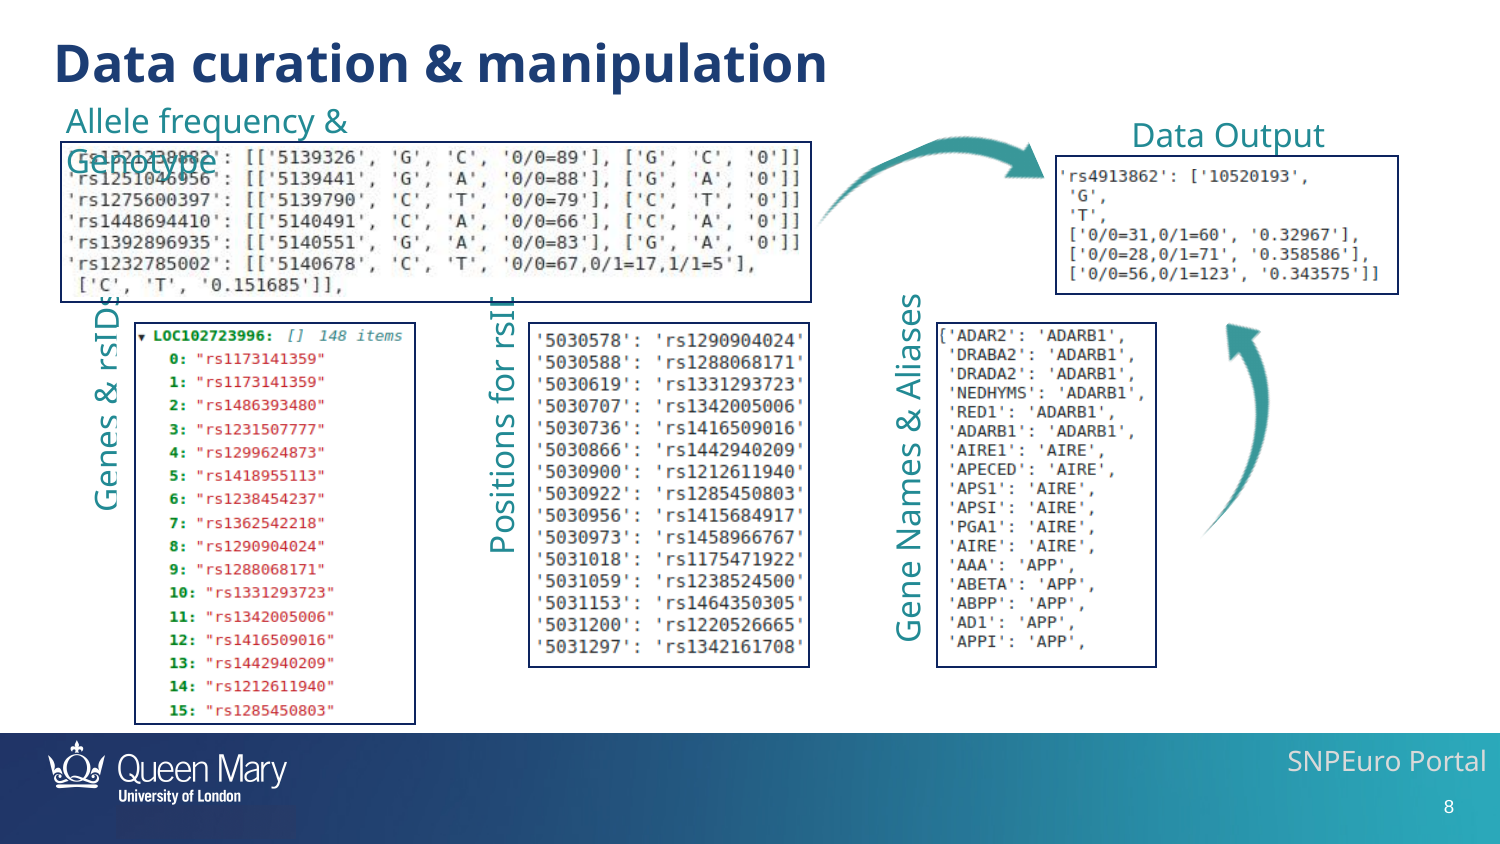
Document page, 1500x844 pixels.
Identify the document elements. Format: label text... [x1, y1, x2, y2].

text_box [51, 93, 811, 302]
picture [940, 322, 1318, 651]
text_box Positions for rsIDs [473, 303, 529, 570]
text_box Data Output [1116, 106, 1500, 162]
picture [530, 331, 806, 659]
picture [805, 149, 1039, 229]
text_box Genes & rsIDs [78, 62, 133, 93]
list Data curation & manipulation [38, 30, 1462, 98]
text_box Genes & rsIDs [78, 303, 133, 528]
text_box [1055, 155, 1399, 295]
text_box [528, 322, 810, 668]
text_box [936, 322, 1157, 668]
text_box Gene Names & Aliases [879, 229, 935, 659]
text_box SNPEuro Portal [1272, 735, 1500, 785]
picture [1059, 169, 1380, 286]
picture [0, 733, 1500, 844]
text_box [116, 322, 416, 725]
